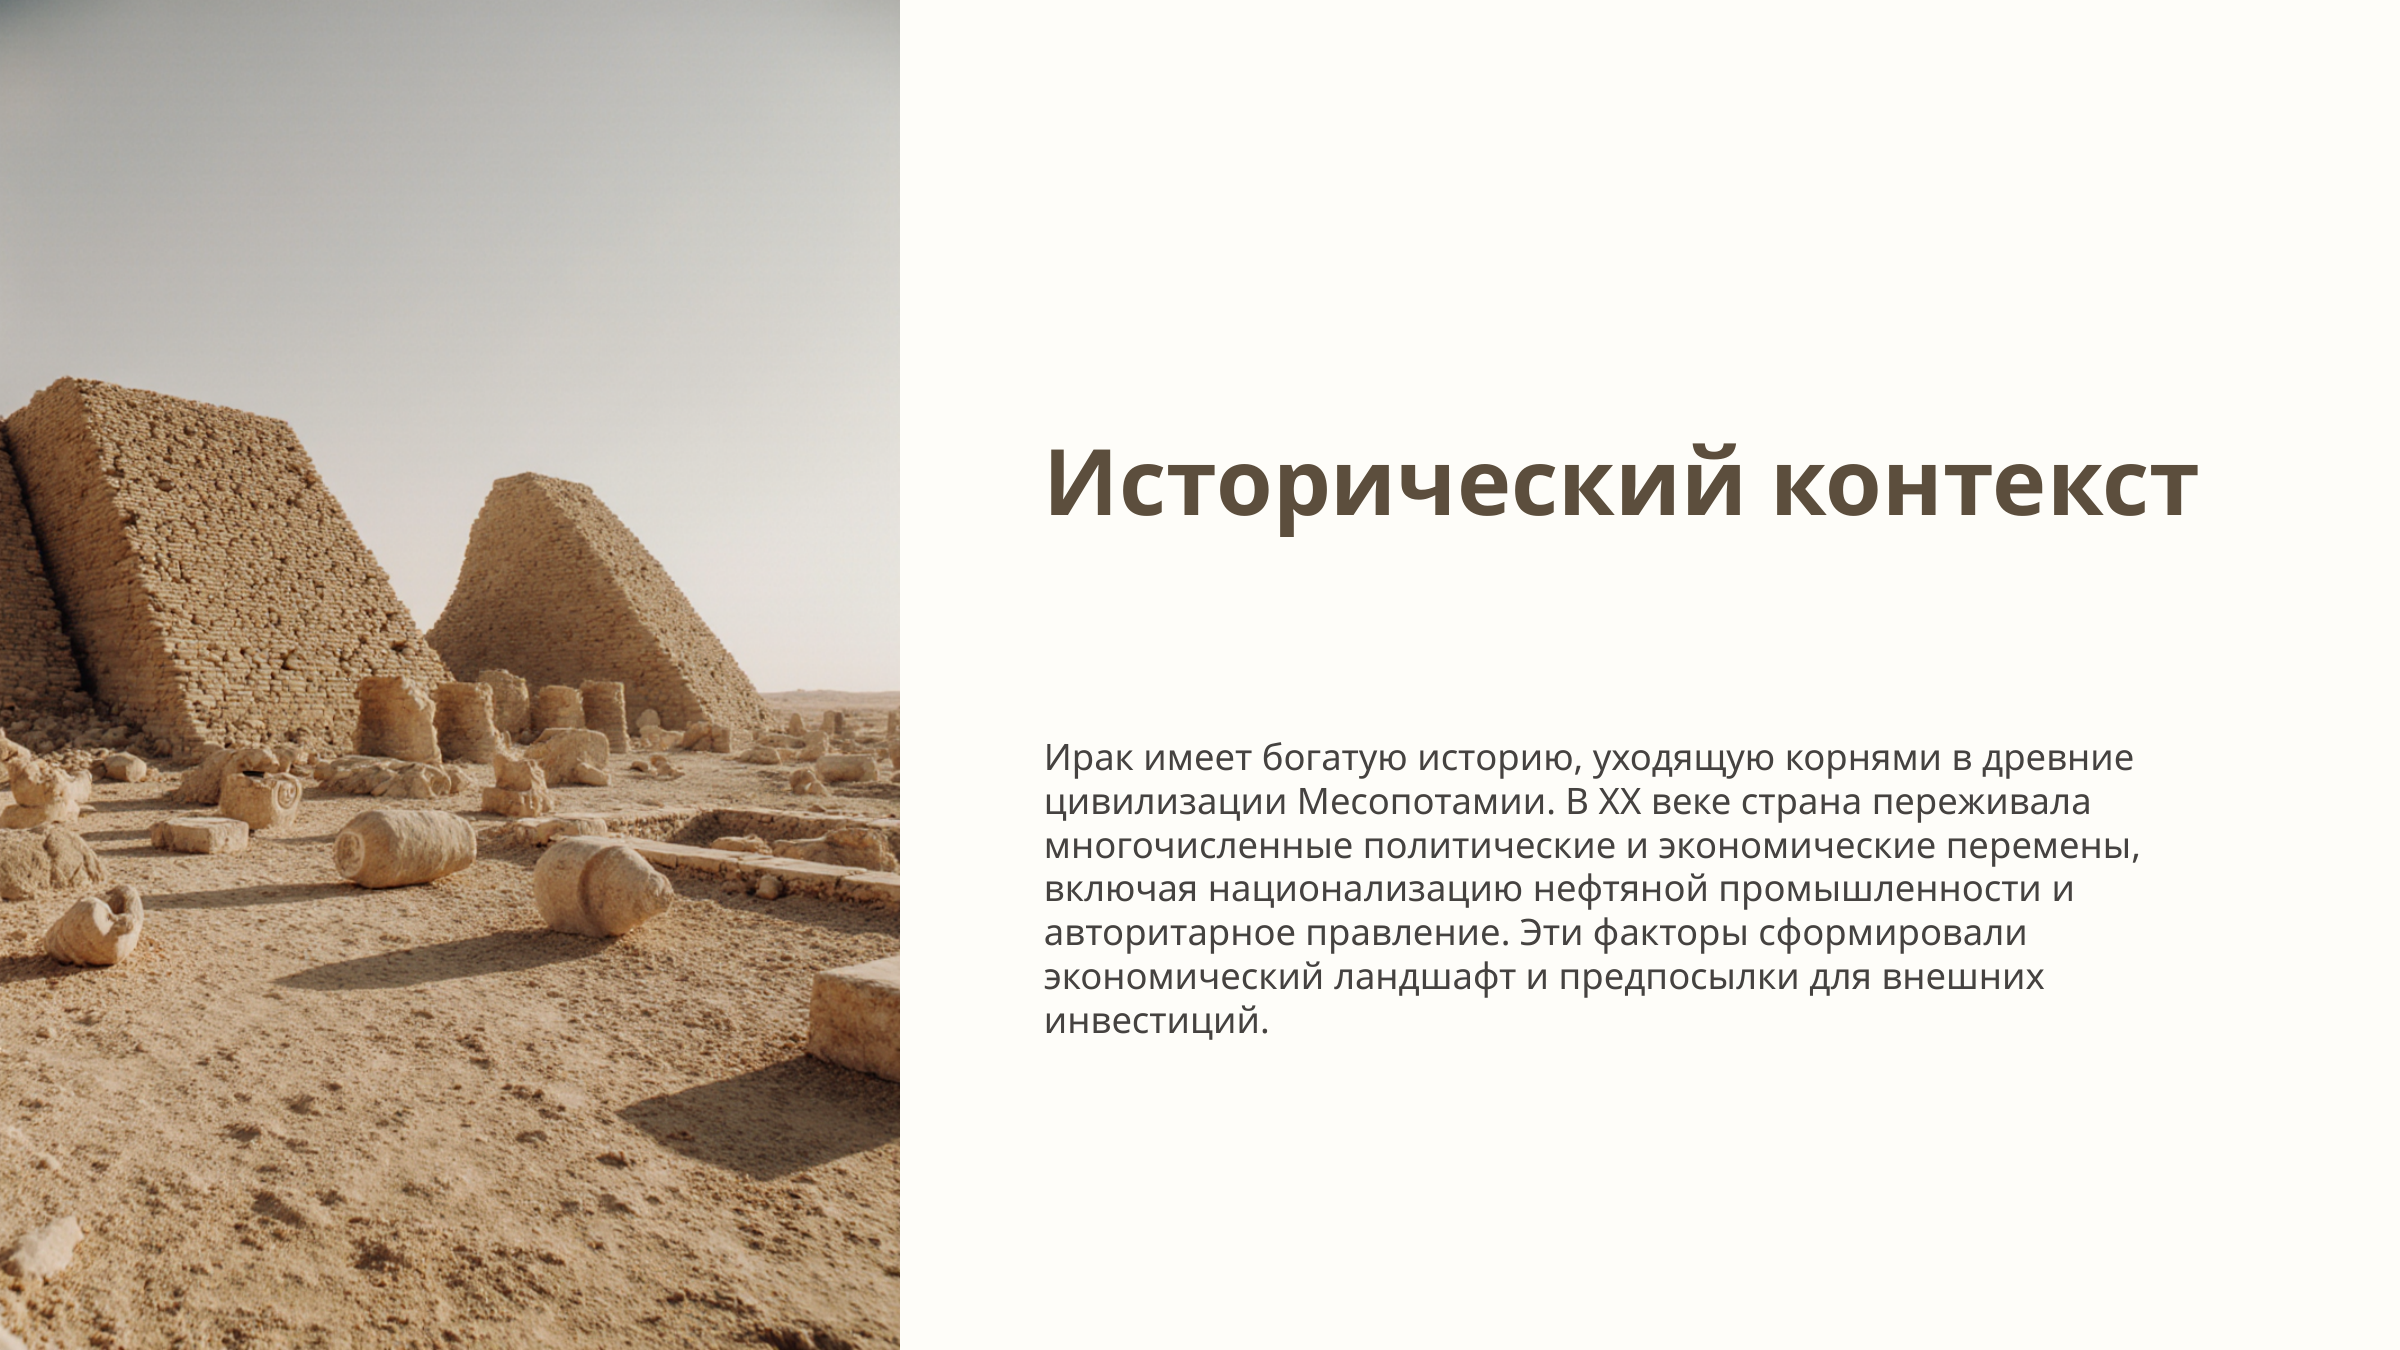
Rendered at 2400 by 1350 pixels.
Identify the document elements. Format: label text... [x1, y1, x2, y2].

text_box Ирак имеет богатую историю, уходящую корнями в древние цивилизации Месопотамии. В XX веке страна переживала многочисленные политические и экономические перемены, включая национализацию нефтяной промышленности и авторитарное правление. Эти факторы сформировали экономический ландшафт и предпосылки для внешних инвестиций. [1029, 727, 2267, 1048]
picture [0, 0, 901, 1350]
text_box Исторический контекст [1029, 416, 2267, 542]
